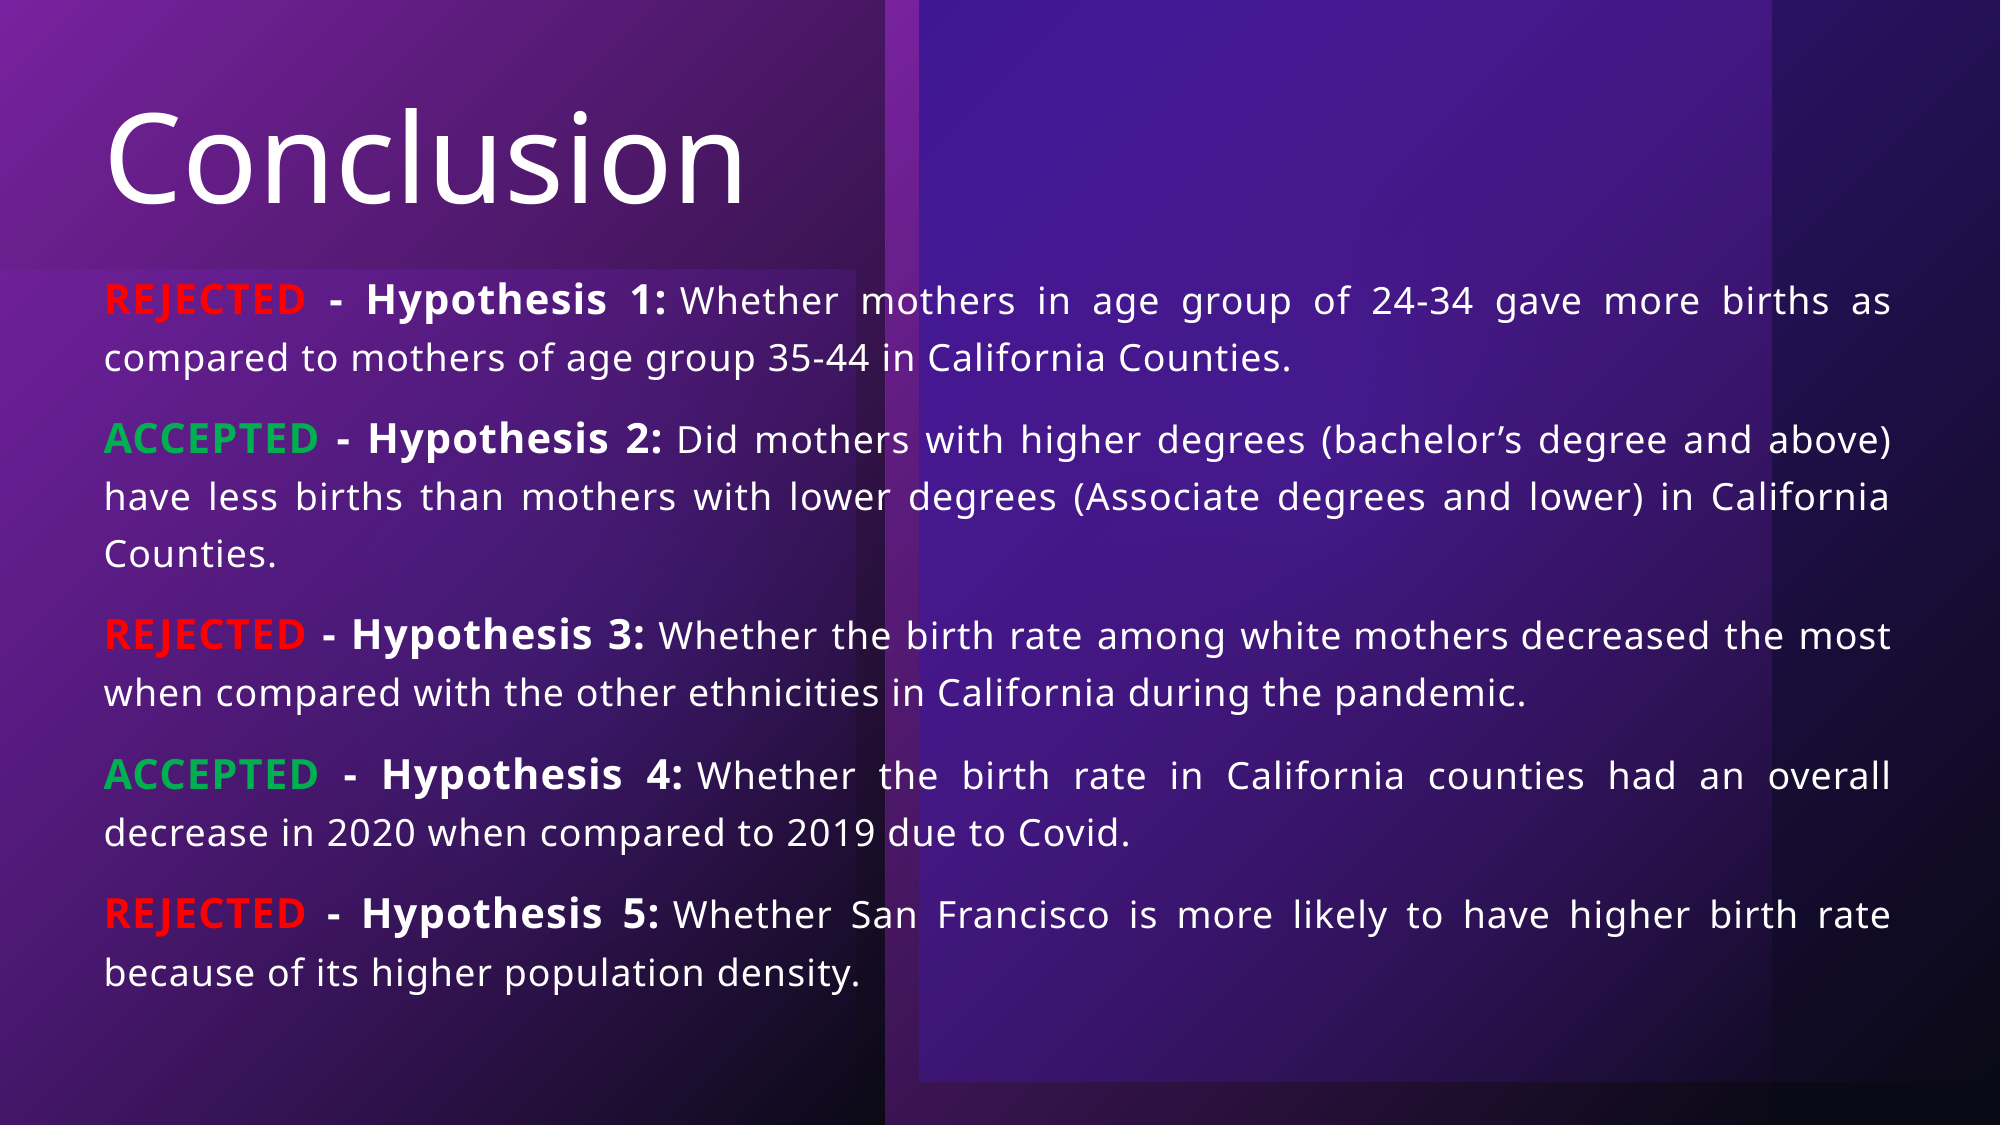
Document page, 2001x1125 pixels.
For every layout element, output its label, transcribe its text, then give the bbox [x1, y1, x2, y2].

list REJECTED - Hypothesis 1: Whether mothers in age group of 24-34 gave more births as compared to mothers of age group 35-44 in California Counties. ACCEPTED - Hypothesis 2: Did mothers with higher degrees (bachelor’s degree and above) have less births than mothers with lower degrees (Associate degrees and lower) in California Counties. REJECTED - Hypothesis 3: Whether the birth rate among white mothers decreased the most when compared with the other ethnicities in California during the pandemic. ACCEPTED - Hypothesis 4: Whether the birth rate in California counties had an overall decrease in 2020 when compared to 2019 due to Covid. REJECTED - Hypothesis 5: Whether San Francisco is more likely to have higher birth rate because of its higher population density. [88, 252, 1910, 1035]
title Conclusion [88, 88, 1910, 252]
